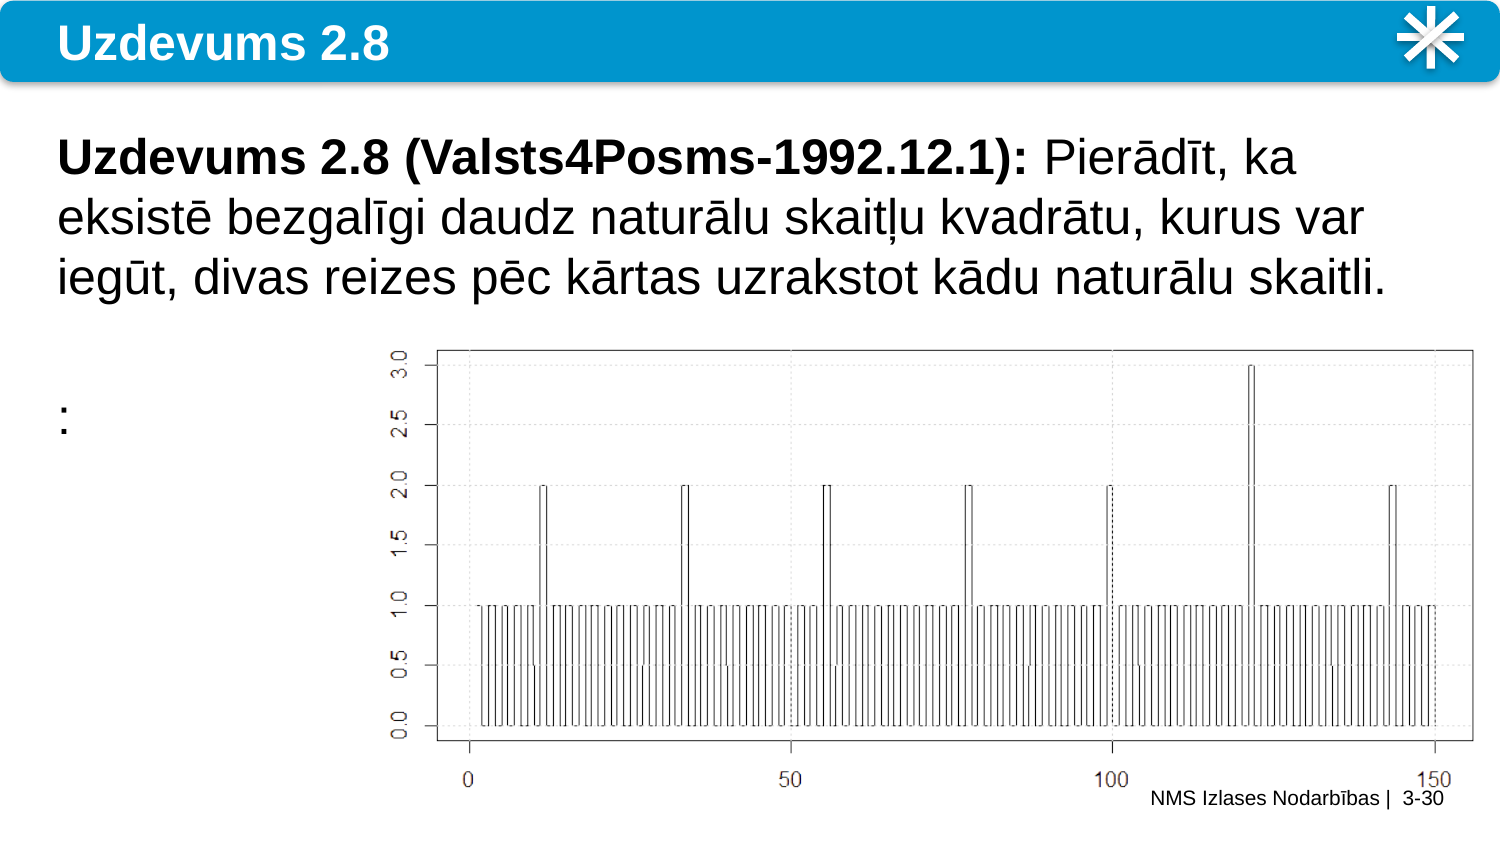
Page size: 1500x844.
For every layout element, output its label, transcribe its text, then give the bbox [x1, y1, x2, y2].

title Uzdevums 2.8 [56, 10, 1297, 73]
picture [371, 339, 1490, 802]
